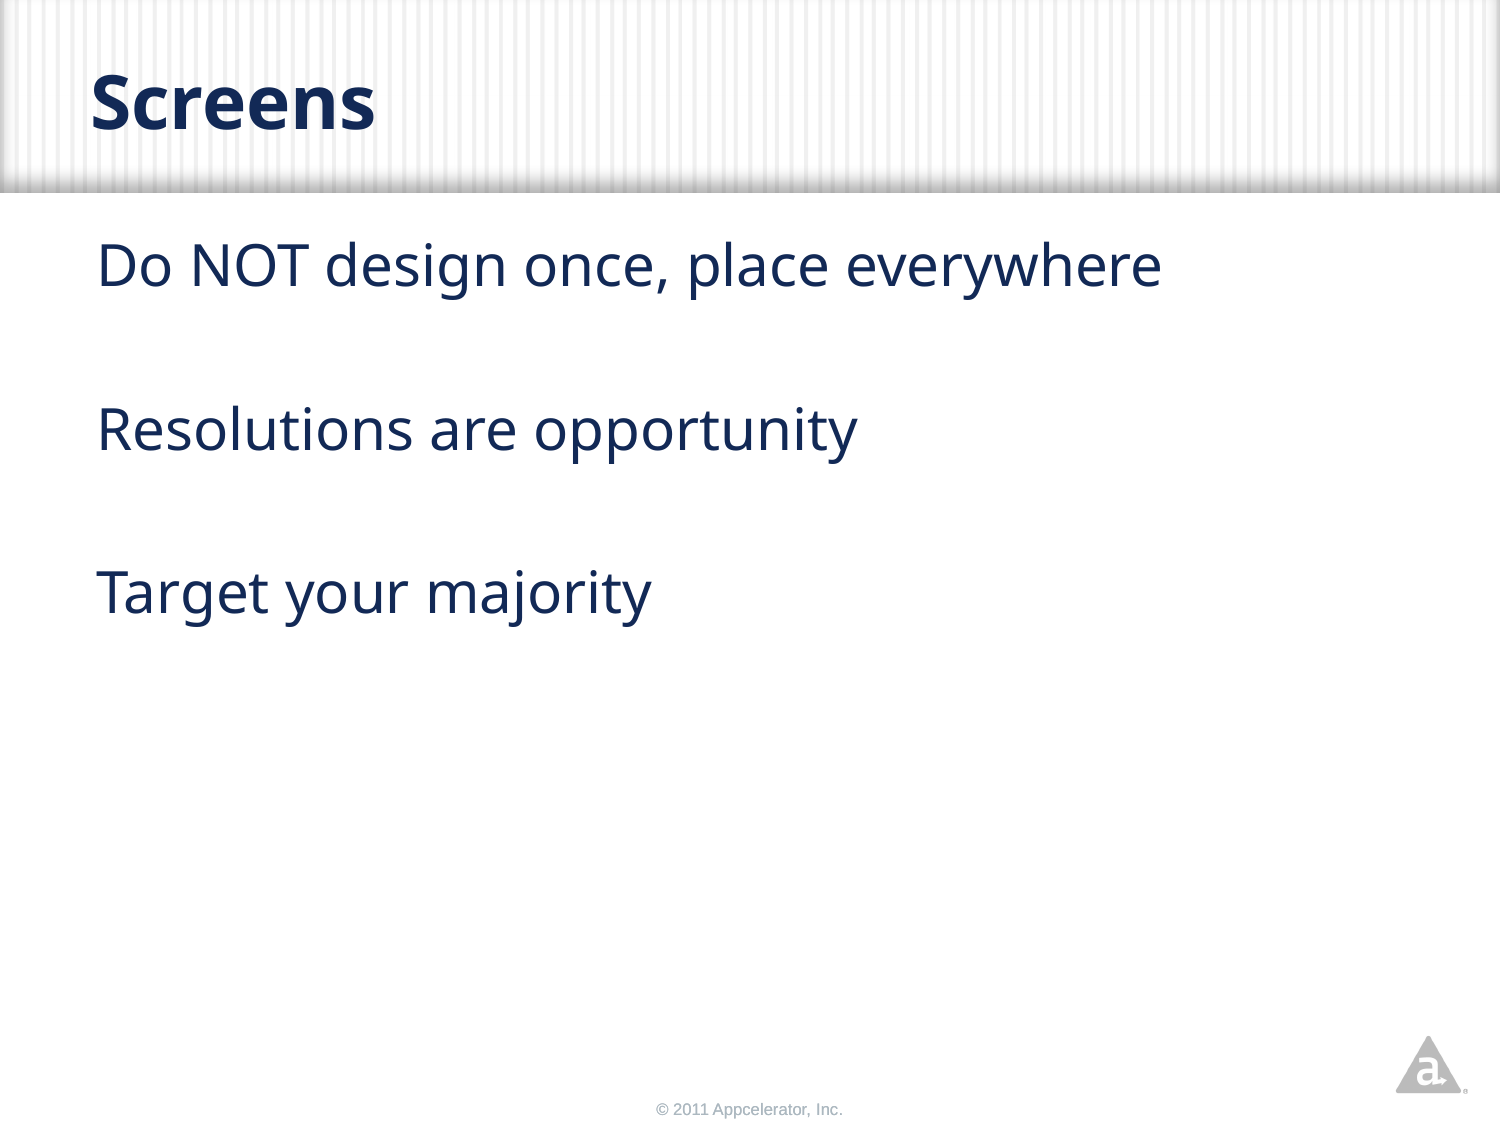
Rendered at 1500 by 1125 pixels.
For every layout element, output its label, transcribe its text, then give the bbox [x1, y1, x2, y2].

list Do NOT design once, place everywhere Resolutions are opportunity Target your majority [24, 220, 1475, 1000]
picture [1394, 1035, 1469, 1095]
picture [0, 0, 1500, 194]
